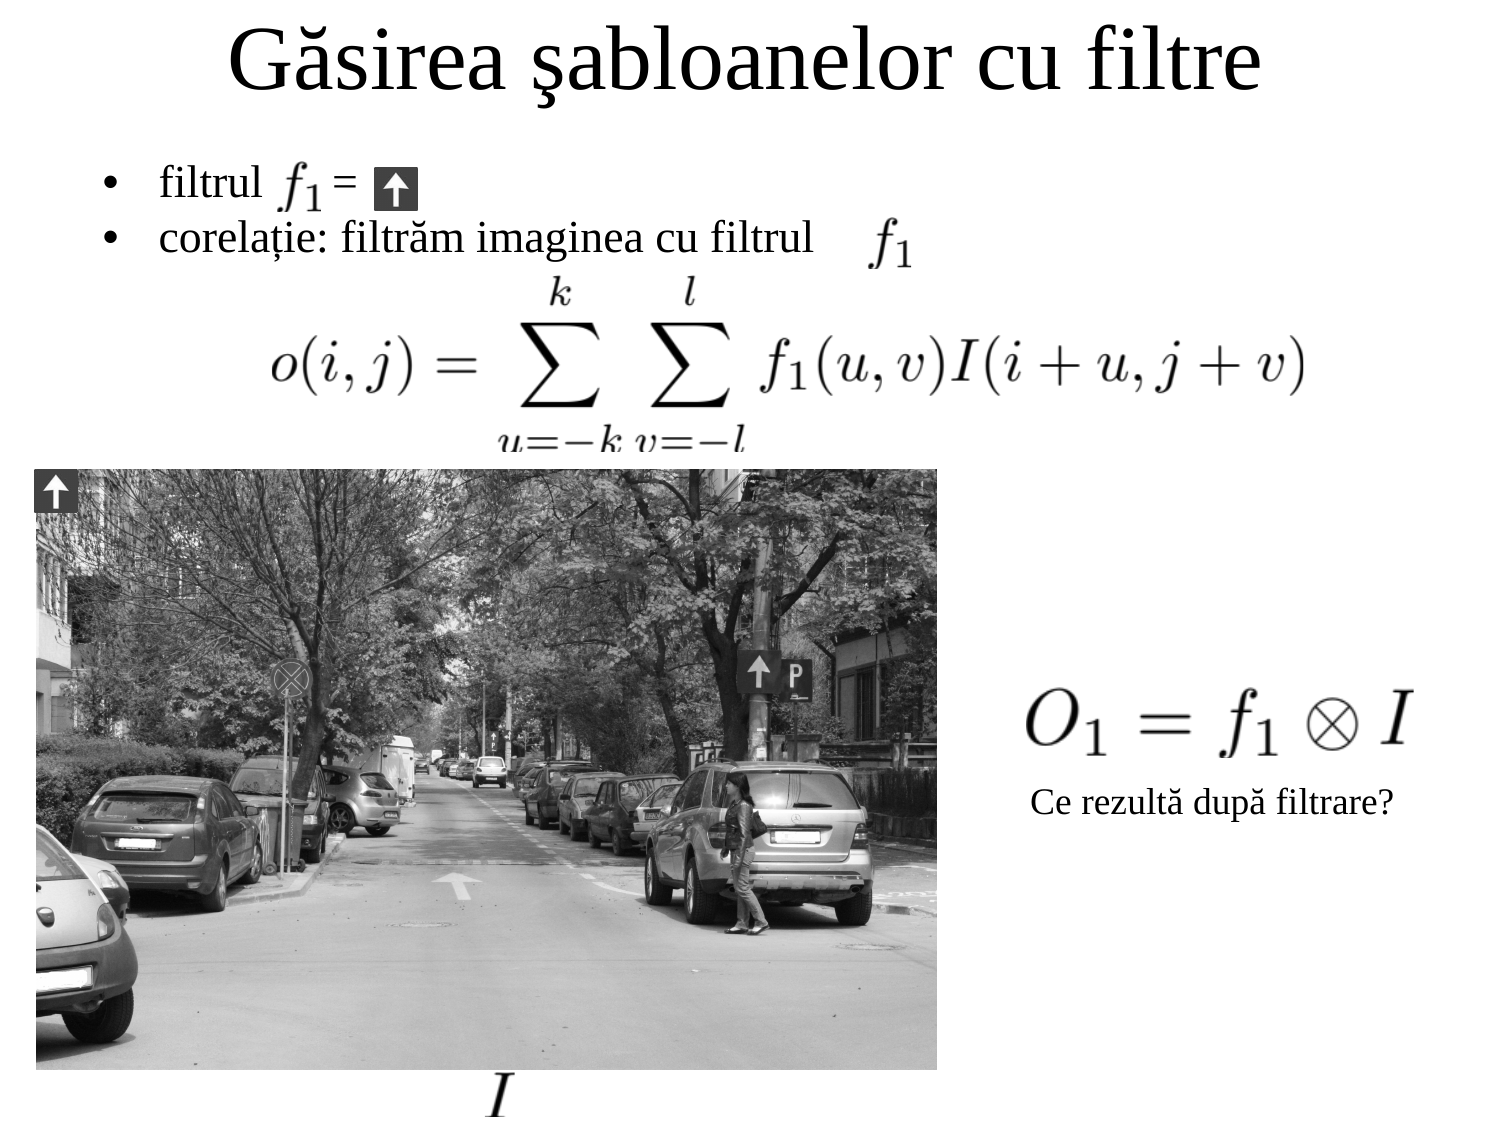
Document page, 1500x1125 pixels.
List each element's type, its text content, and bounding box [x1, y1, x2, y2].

picture [276, 160, 322, 213]
text_box filtrul = corelație: filtrăm imaginea cu filtrul [87, 153, 1462, 438]
picture [34, 469, 937, 1070]
picture [866, 216, 912, 269]
picture [374, 167, 419, 211]
picture [1025, 686, 1414, 758]
picture [484, 1072, 515, 1117]
text_box Găsirea şabloanelor cu filtre [109, 0, 1385, 153]
text_box Ce rezultă după filtrare? [1015, 769, 1411, 830]
picture [271, 275, 1304, 453]
